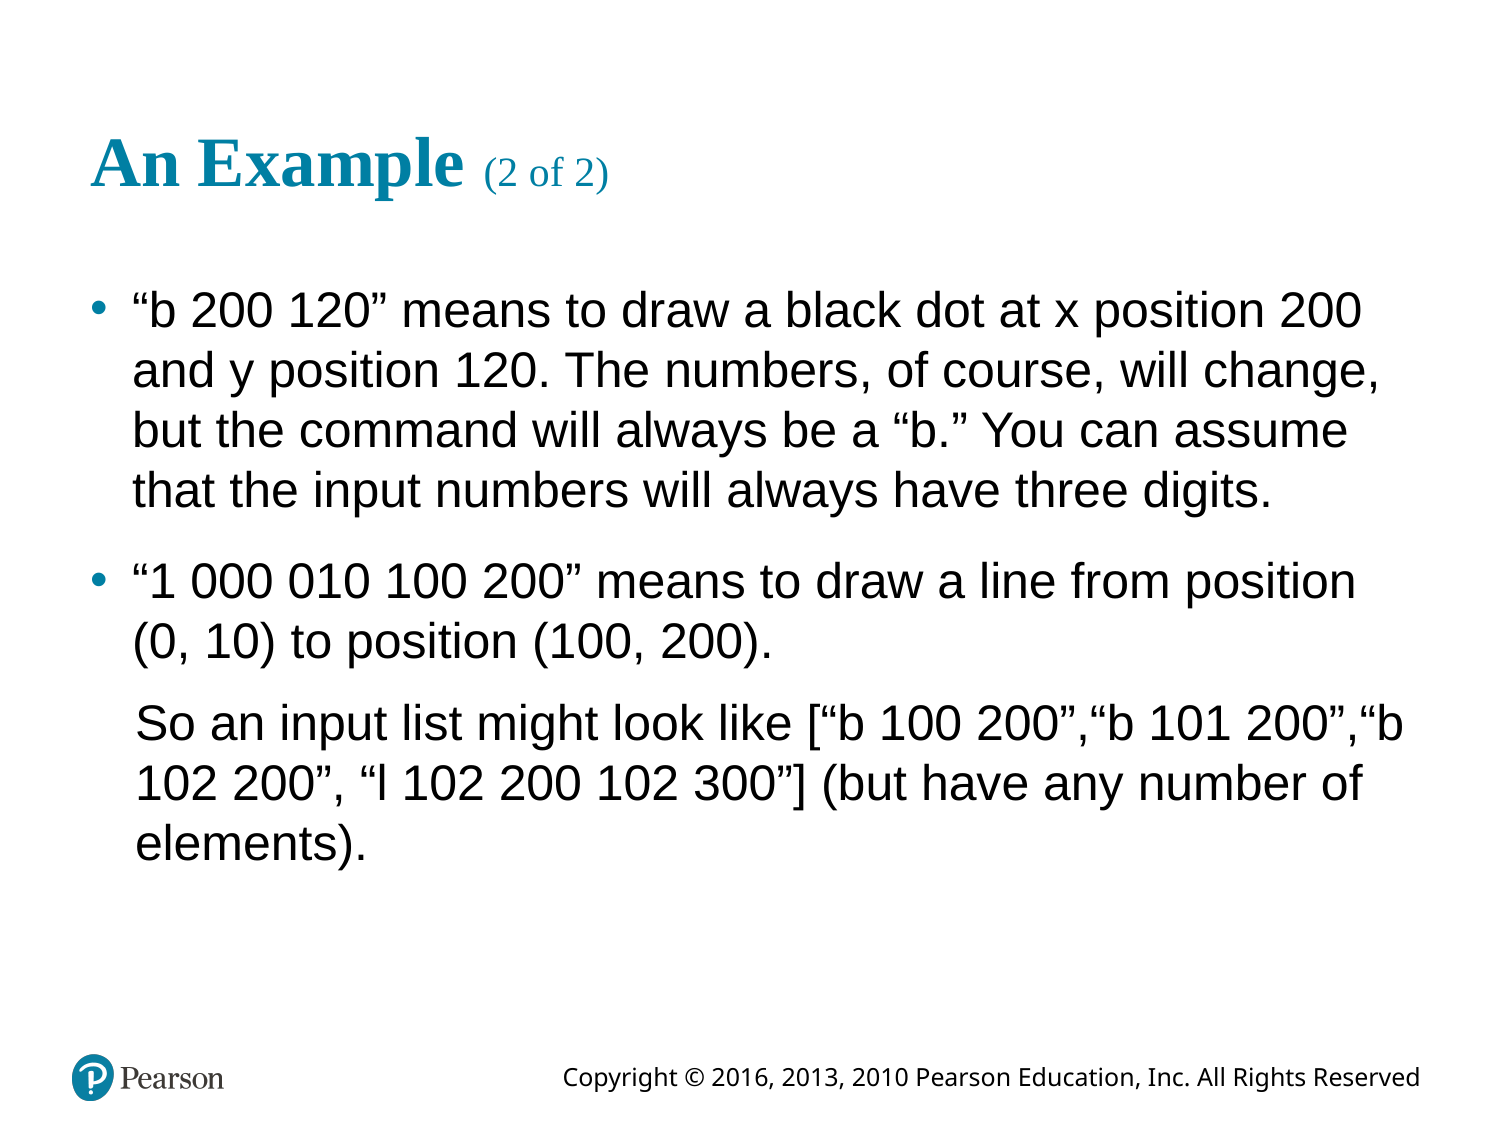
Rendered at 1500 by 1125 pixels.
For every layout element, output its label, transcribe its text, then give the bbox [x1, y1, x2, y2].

picture [98, 1054, 224, 1101]
title An Example (2 of 2) [75, 0, 1425, 216]
list So an input list might look like [“b 100 200”,“b 101 200”,“b 102 200”, “l 102 200 102 300”] (but have any number of elements). [75, 695, 1425, 865]
picture [80, 1063, 106, 1088]
list “b 200 120” means to draw a black dot at x position 200 and y position 120. The numbers, of course, will change, but the command will always be a “b.” You can assume that the input numbers will always have three digits. “1 000 010 100 200” means to draw a line from position (0, 10) to position (100, 200). [75, 262, 1425, 670]
picture [72, 1087, 83, 1101]
picture [72, 1054, 88, 1070]
